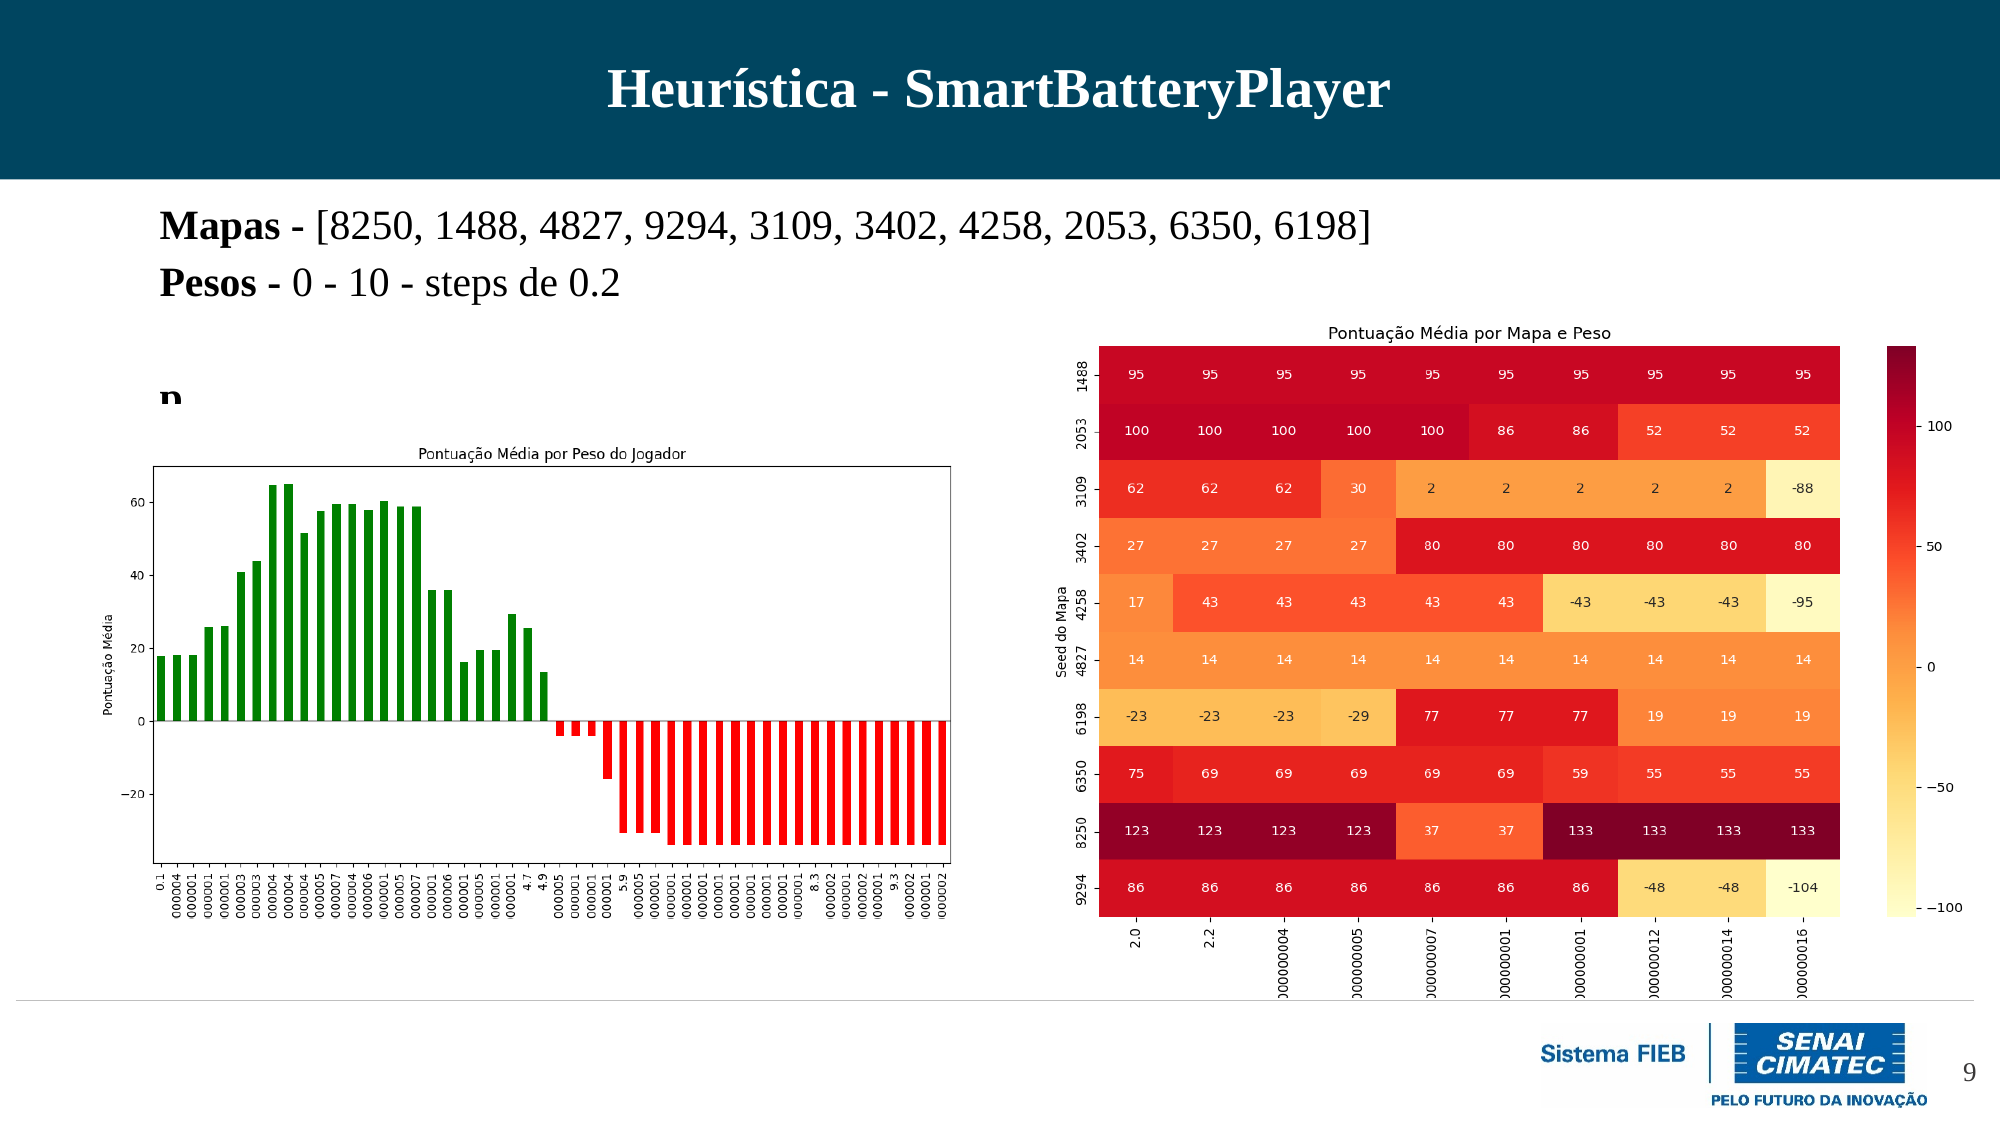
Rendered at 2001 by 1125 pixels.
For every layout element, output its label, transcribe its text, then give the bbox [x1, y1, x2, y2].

picture [1541, 1023, 1927, 1108]
list Mapas - [8250, 1488, 4827, 9294, 3109, 3402, 4258, 2053, 6350, 6198] Pesos - 0 - 10 - steps de 0.2 p [144, 182, 1612, 375]
picture [24, 309, 1975, 1014]
title Heurística - SmartBatteryPlayer [81, 22, 1919, 157]
slide_number ‹#› [1871, 1038, 1992, 1125]
